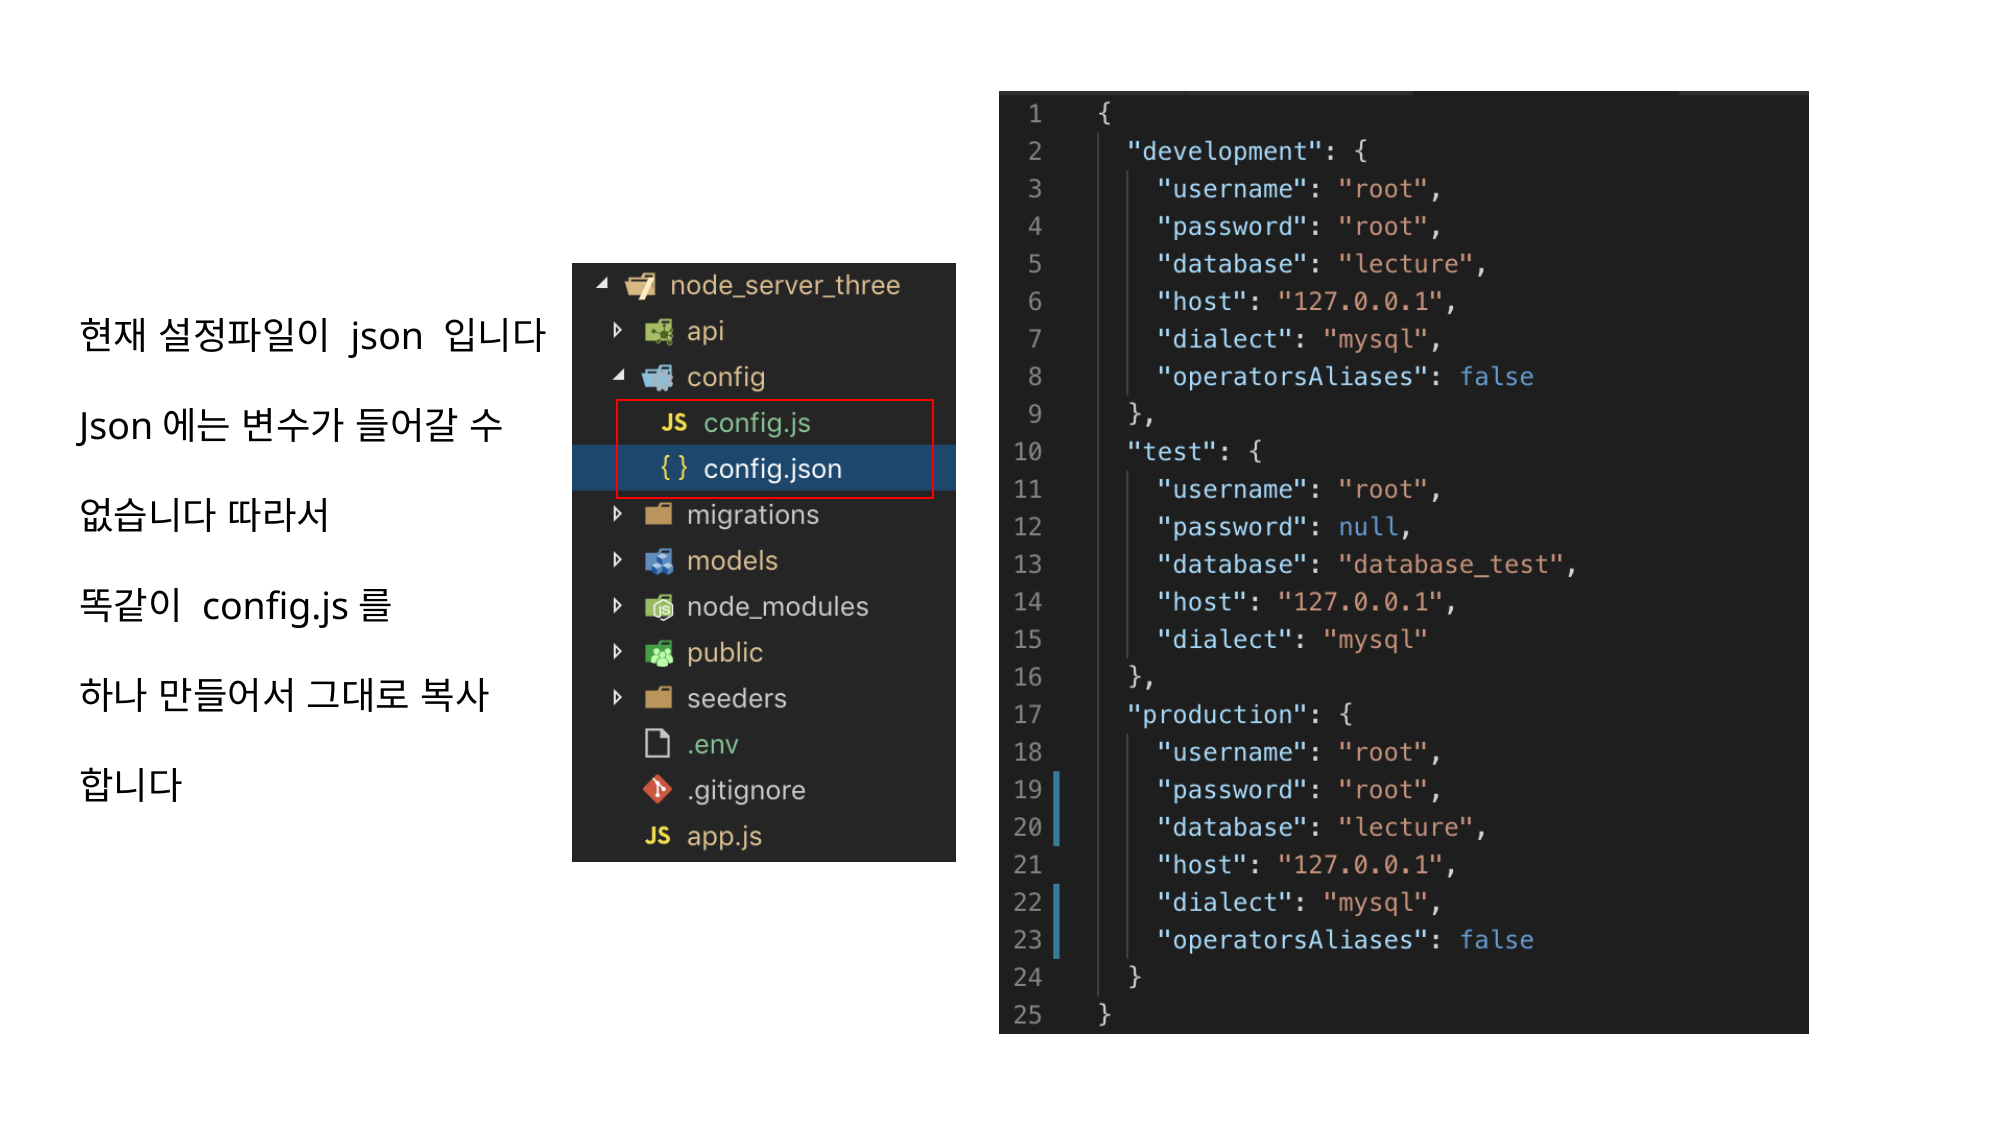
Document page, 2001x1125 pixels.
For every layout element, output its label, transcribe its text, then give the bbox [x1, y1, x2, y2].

picture [999, 91, 1809, 1034]
text_box 현재 설정파일이 json 입니다 Json에는 변수가 들어갈 수 없습니다 따라서 똑같이 config.js를 하나 만들어서 그대로 복사 합니다 [64, 304, 562, 815]
picture [572, 263, 956, 862]
